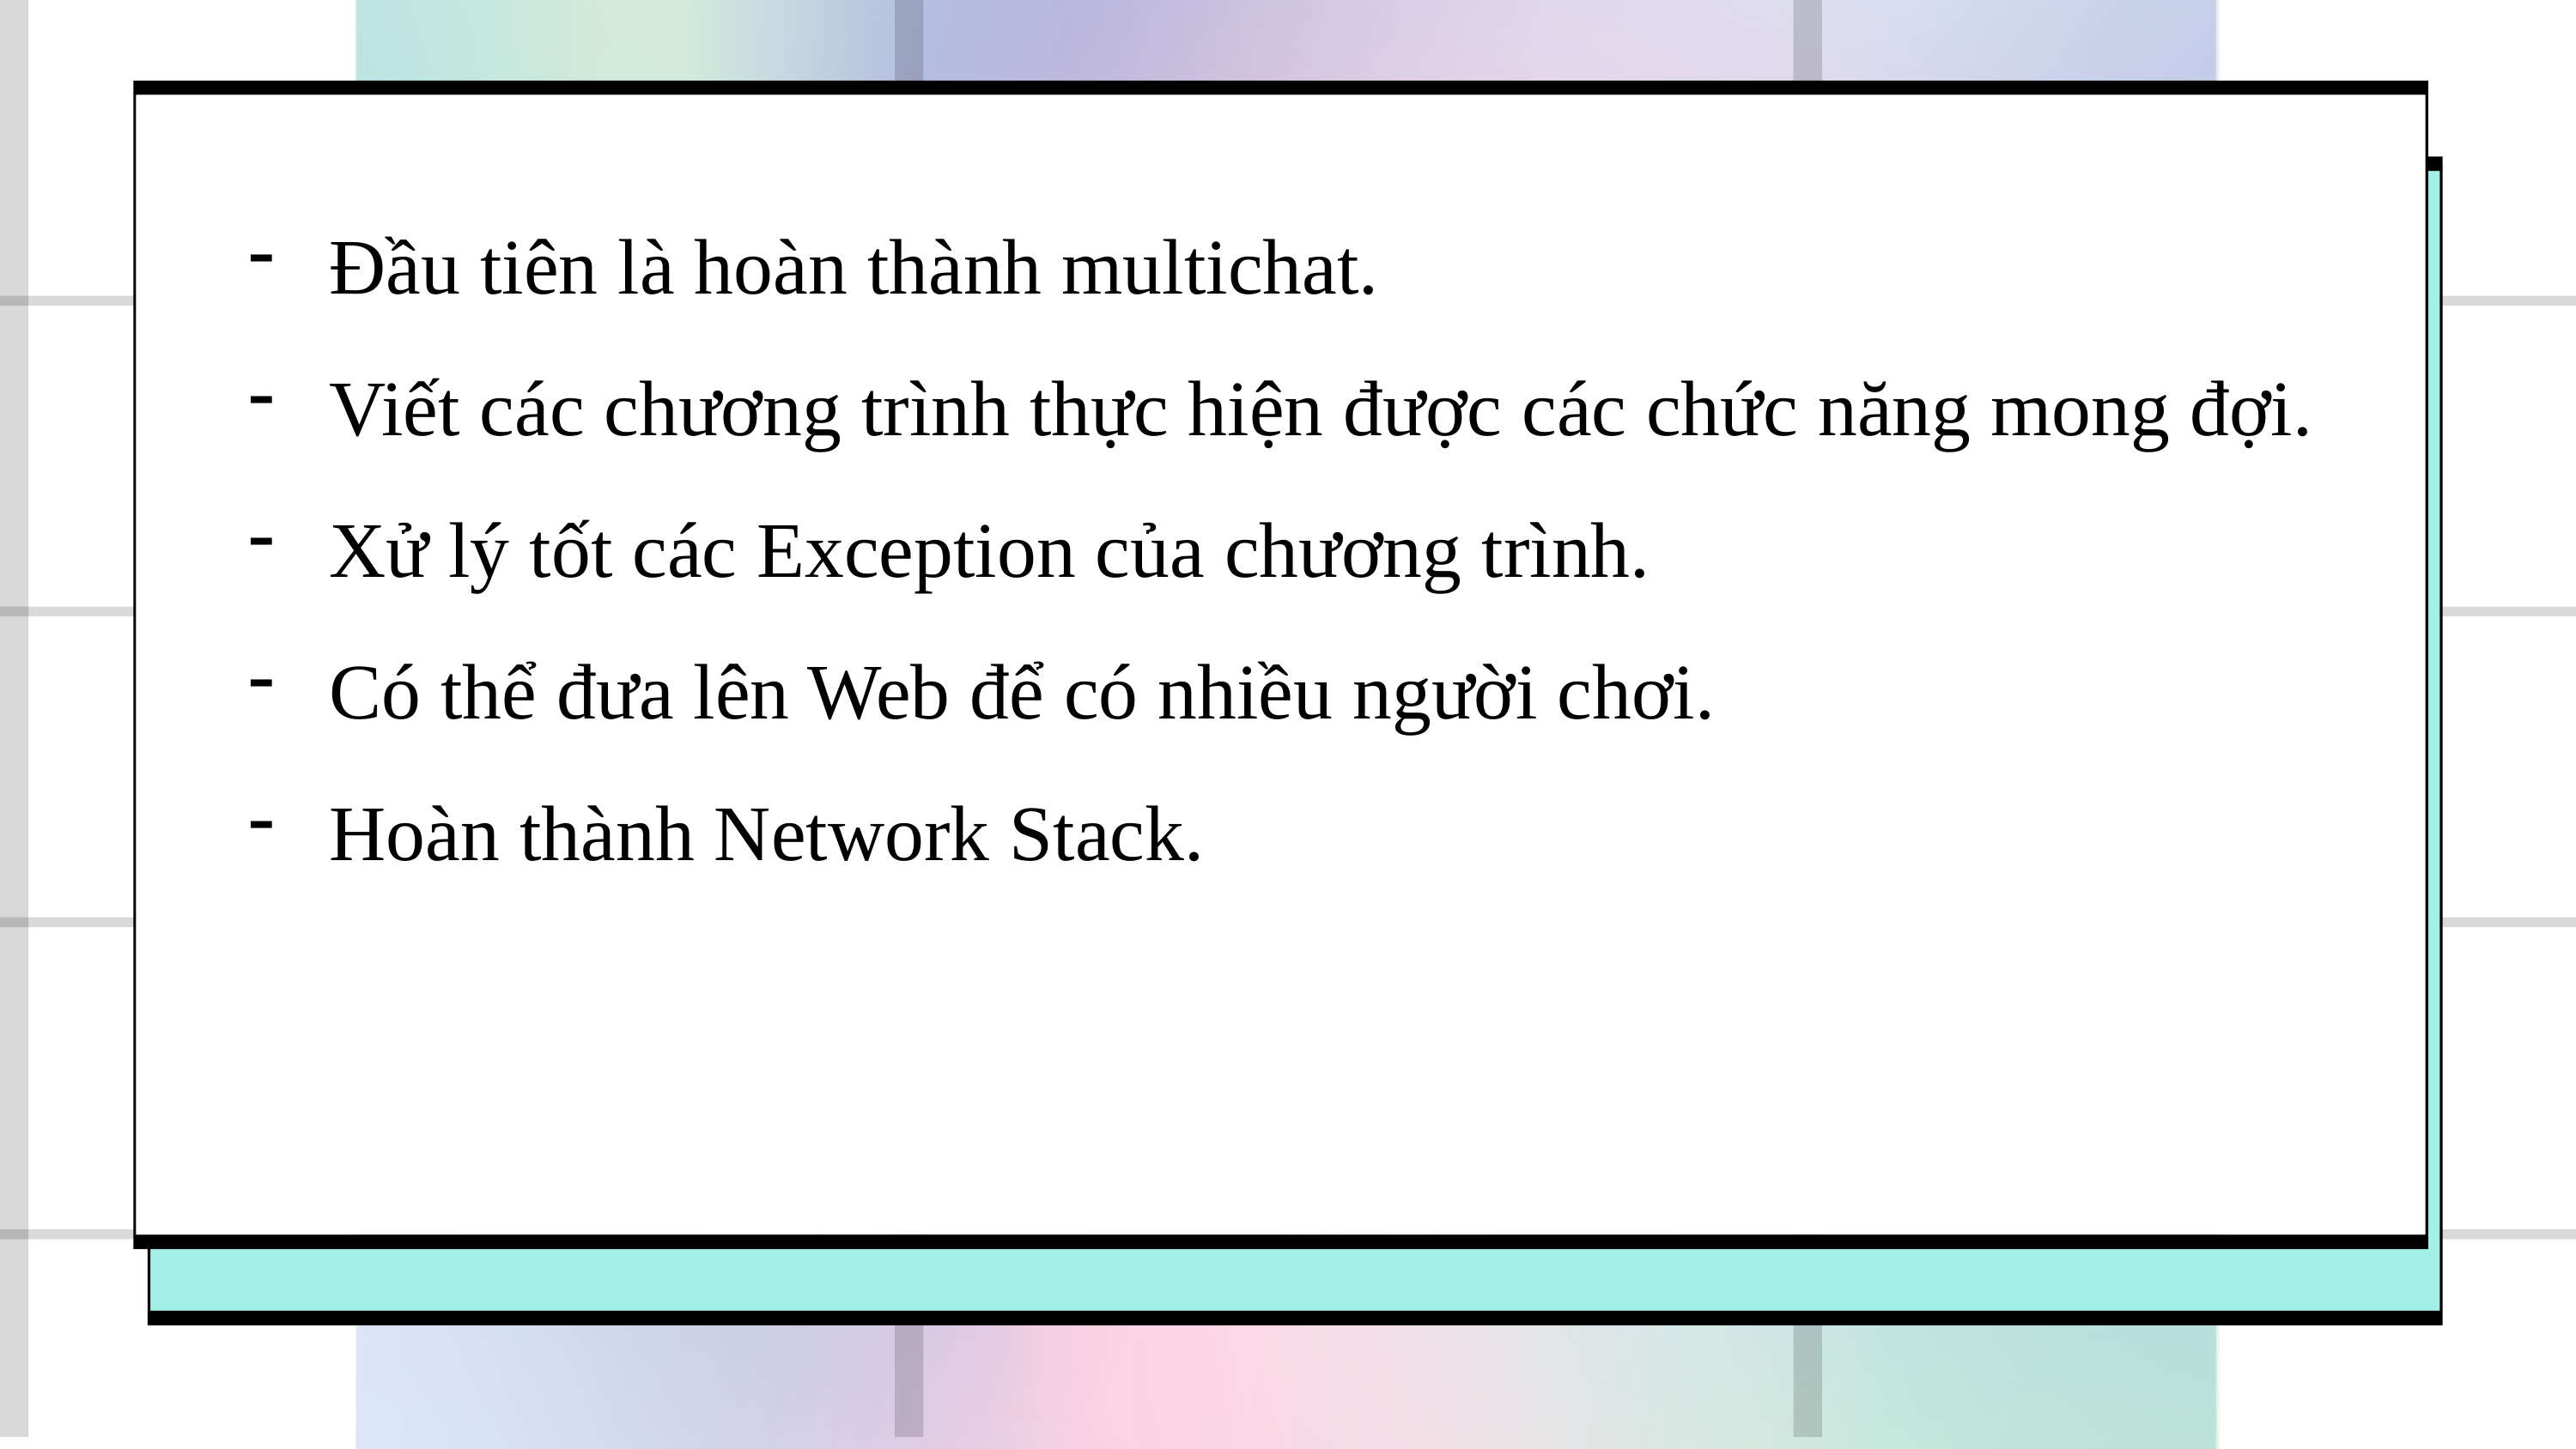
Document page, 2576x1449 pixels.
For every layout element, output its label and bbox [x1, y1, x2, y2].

text_box [0, 0, 2576, 1449]
text_box [133, 80, 2443, 1325]
